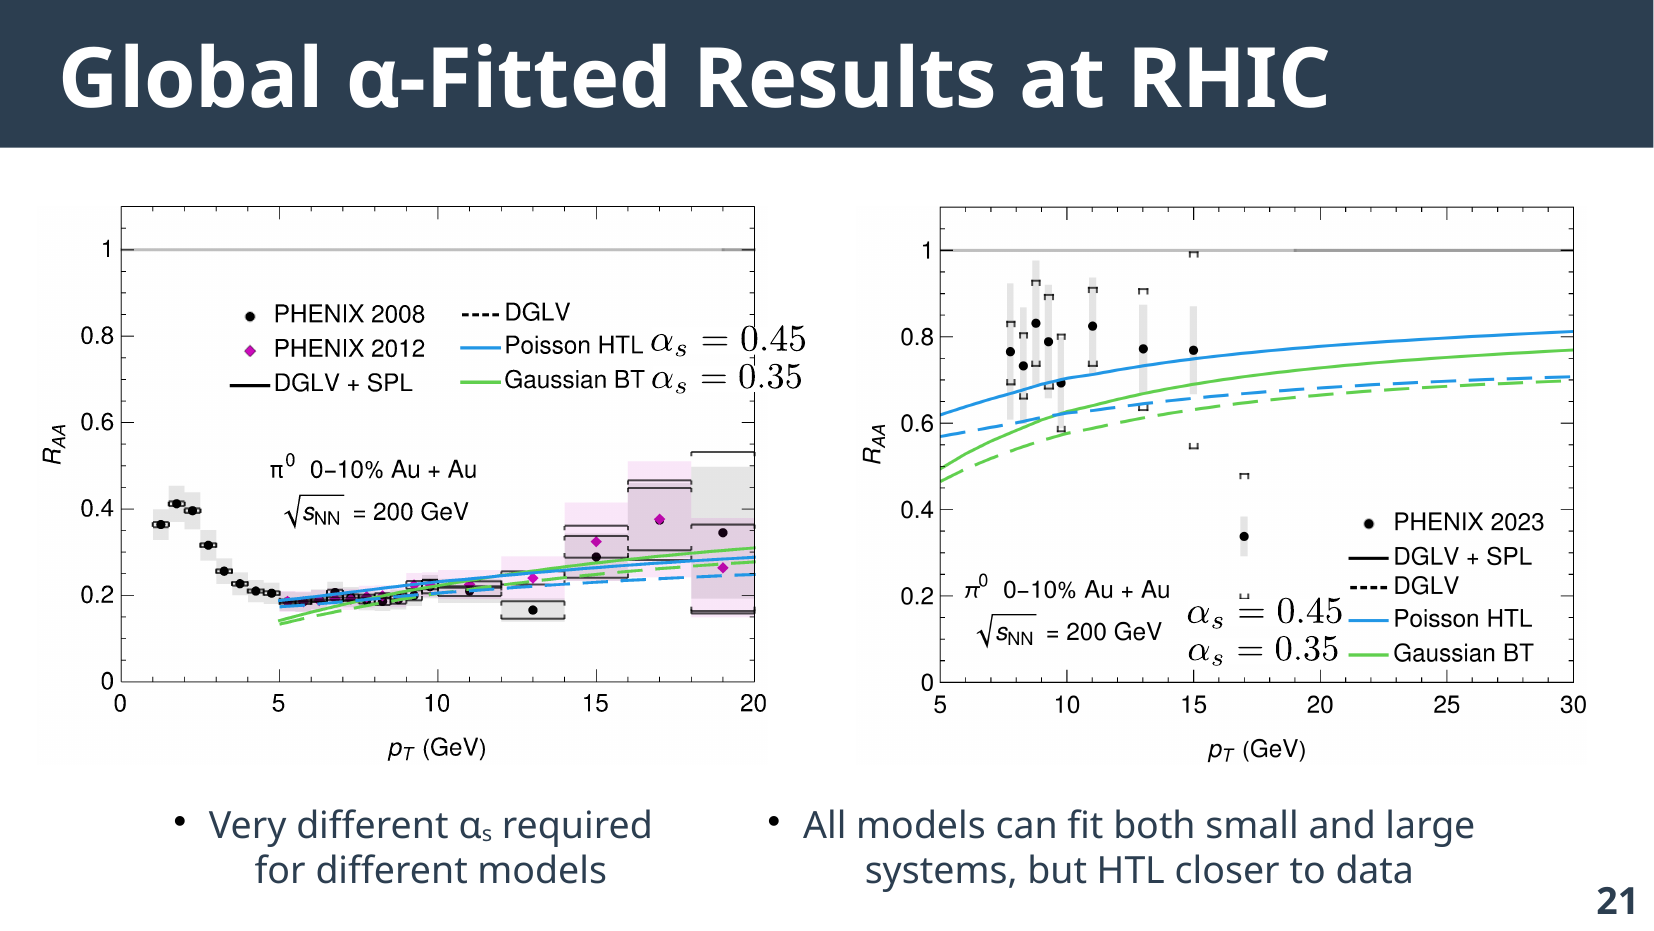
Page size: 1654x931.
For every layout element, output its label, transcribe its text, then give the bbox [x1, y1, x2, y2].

title Global α-Fitted Results at RHIC [59, 14, 1595, 133]
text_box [651, 324, 806, 357]
picture [37, 206, 768, 765]
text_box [1187, 597, 1342, 629]
text_box All models can fit both small and large systems, but HTL closer to data [738, 762, 1506, 931]
picture [855, 206, 1587, 765]
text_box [1188, 635, 1338, 666]
text_box Very different αs required for different models [147, 787, 680, 905]
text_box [651, 363, 802, 394]
